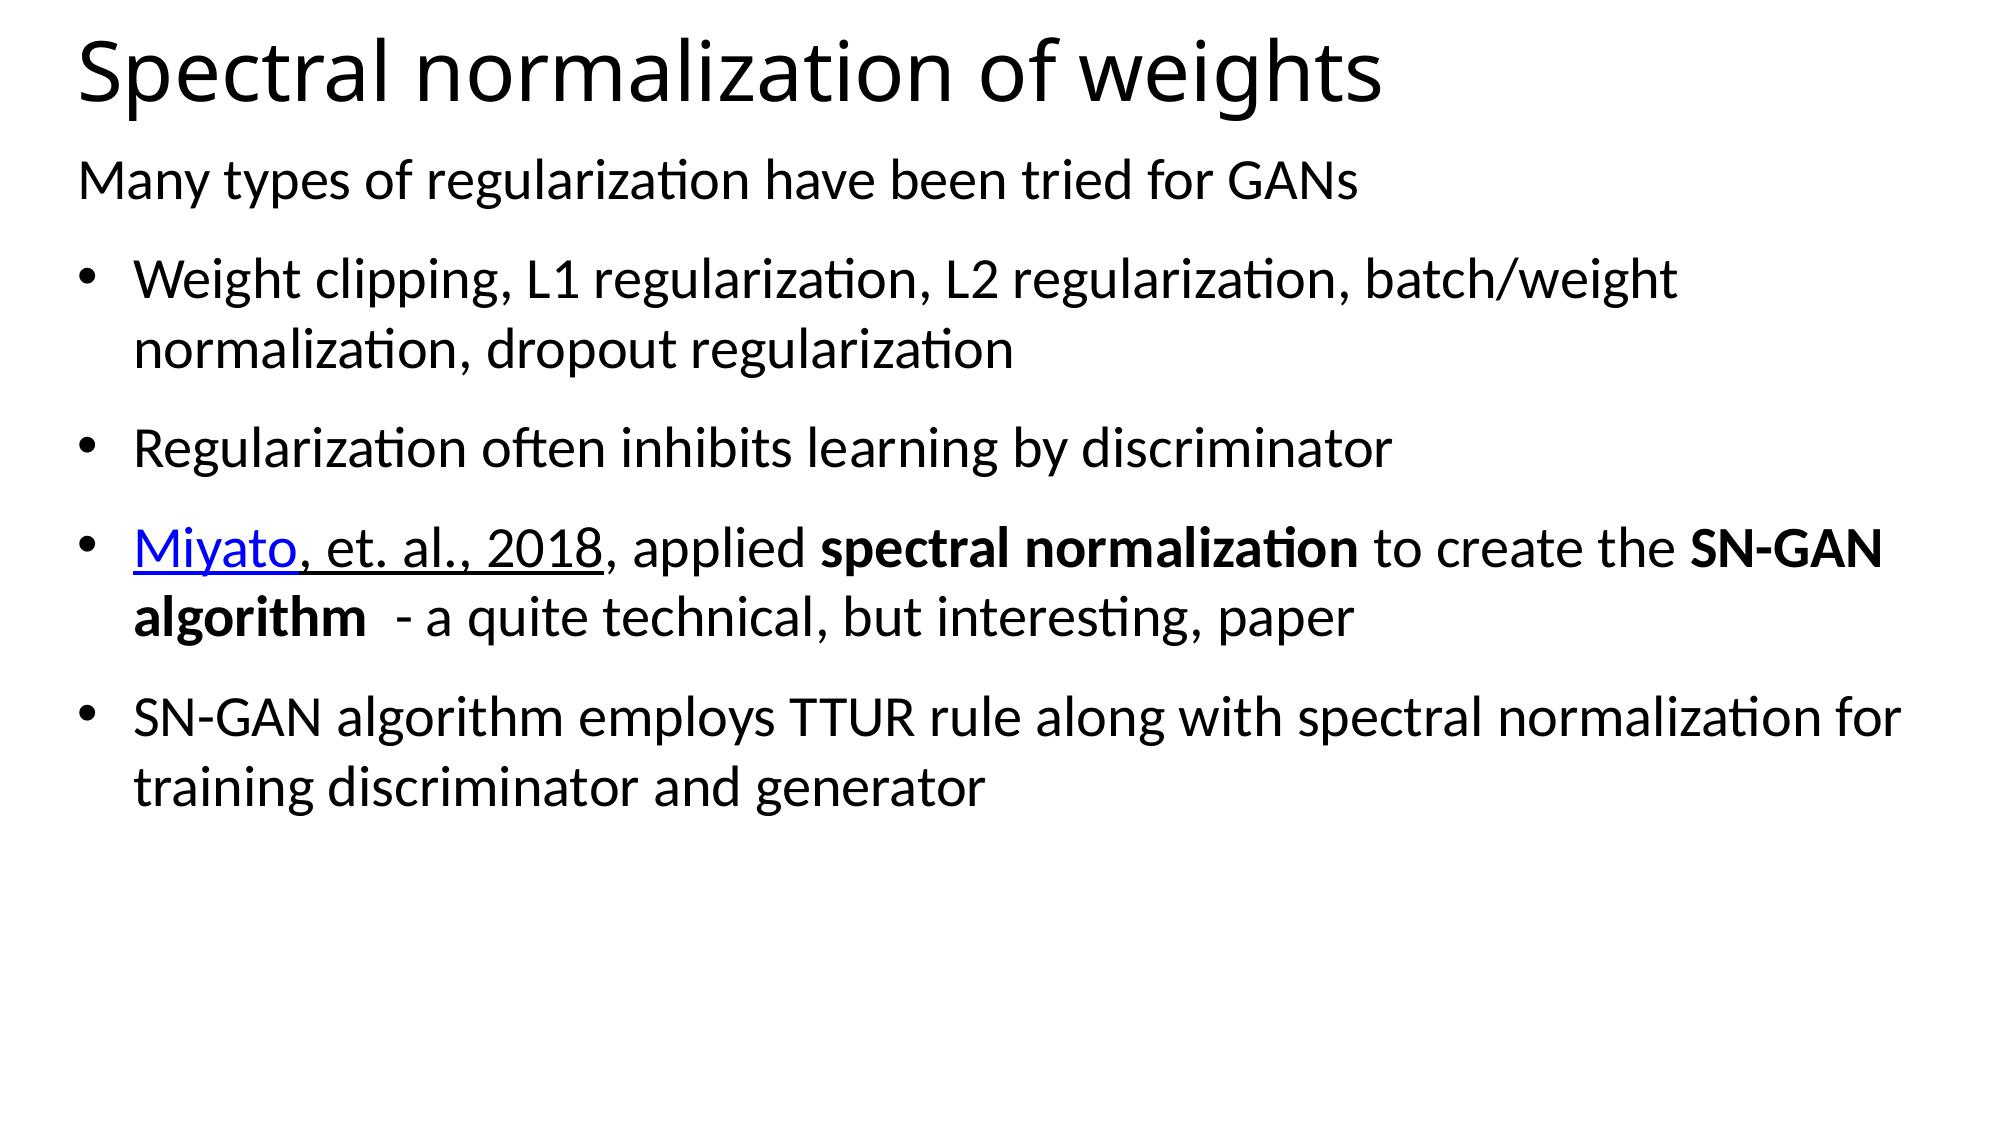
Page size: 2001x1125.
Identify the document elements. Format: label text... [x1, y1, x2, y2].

title Spectral normalization of weights [62, 29, 1953, 133]
list Many types of regularization have been tried for GANs Weight clipping, L1 regularization, L2 regularization, batch/weight normalization, dropout regularization Regularization often inhibits learning by discriminator Miyato, et. al., 2018, applied spectral normalization to create the SN-GAN algorithm - a quite technical, but interesting, paper SN-GAN algorithm employs TTUR rule along with spectral normalization for training discriminator and generator [62, 133, 1953, 1048]
